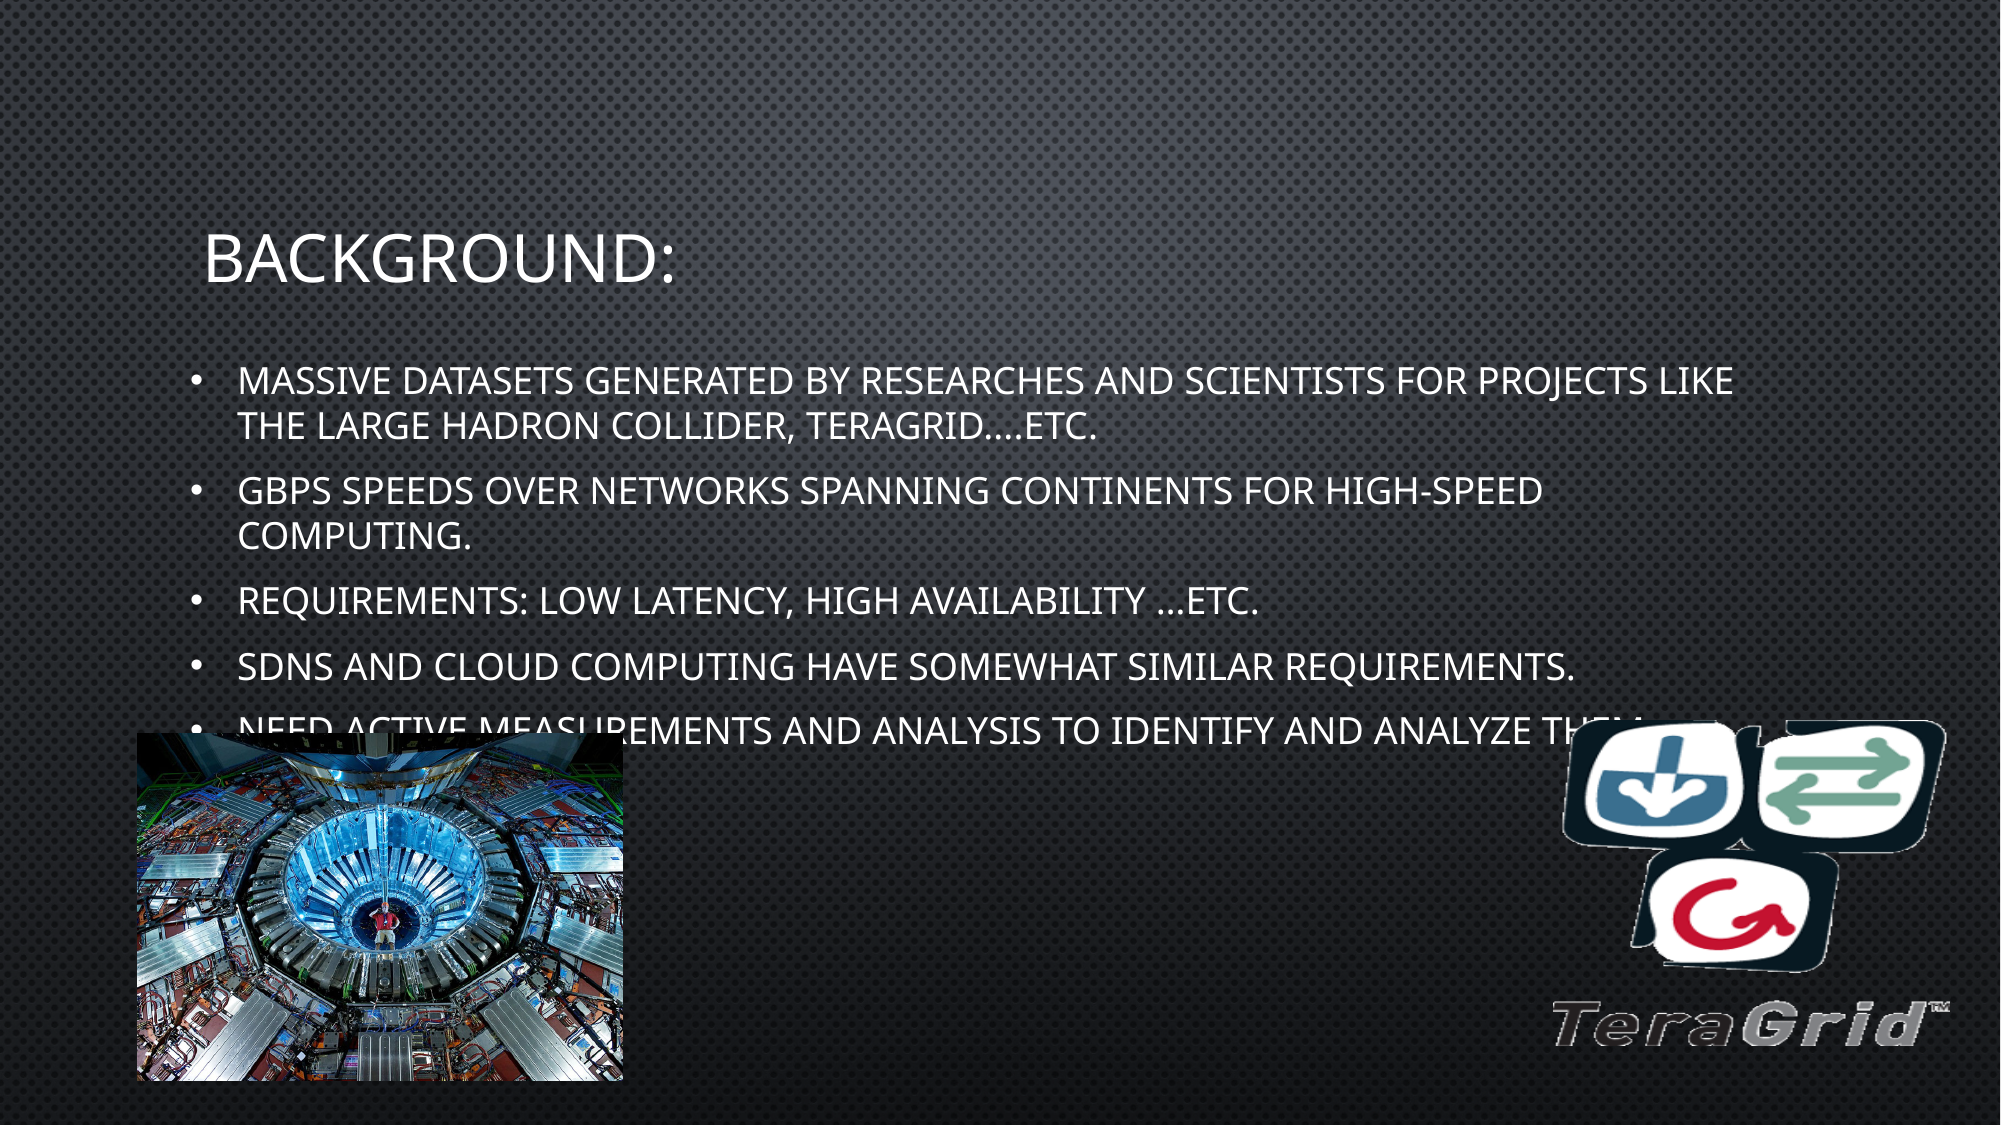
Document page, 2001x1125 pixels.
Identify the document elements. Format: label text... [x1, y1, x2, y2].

picture [1553, 719, 1951, 1047]
title Background: [187, 99, 1813, 413]
picture [137, 733, 623, 1081]
list massive datasets generated by researches and scientists for projects like the large hadron collider, teragrid....Etc. Gbps speeds over networks spanning continents for high-speed computing. Requirements: low latency, high availability …etc. Sdns and cloud computing have somewhat similar requirements. Need active measurements and analysis to identify and analyze them. [175, 334, 1801, 847]
